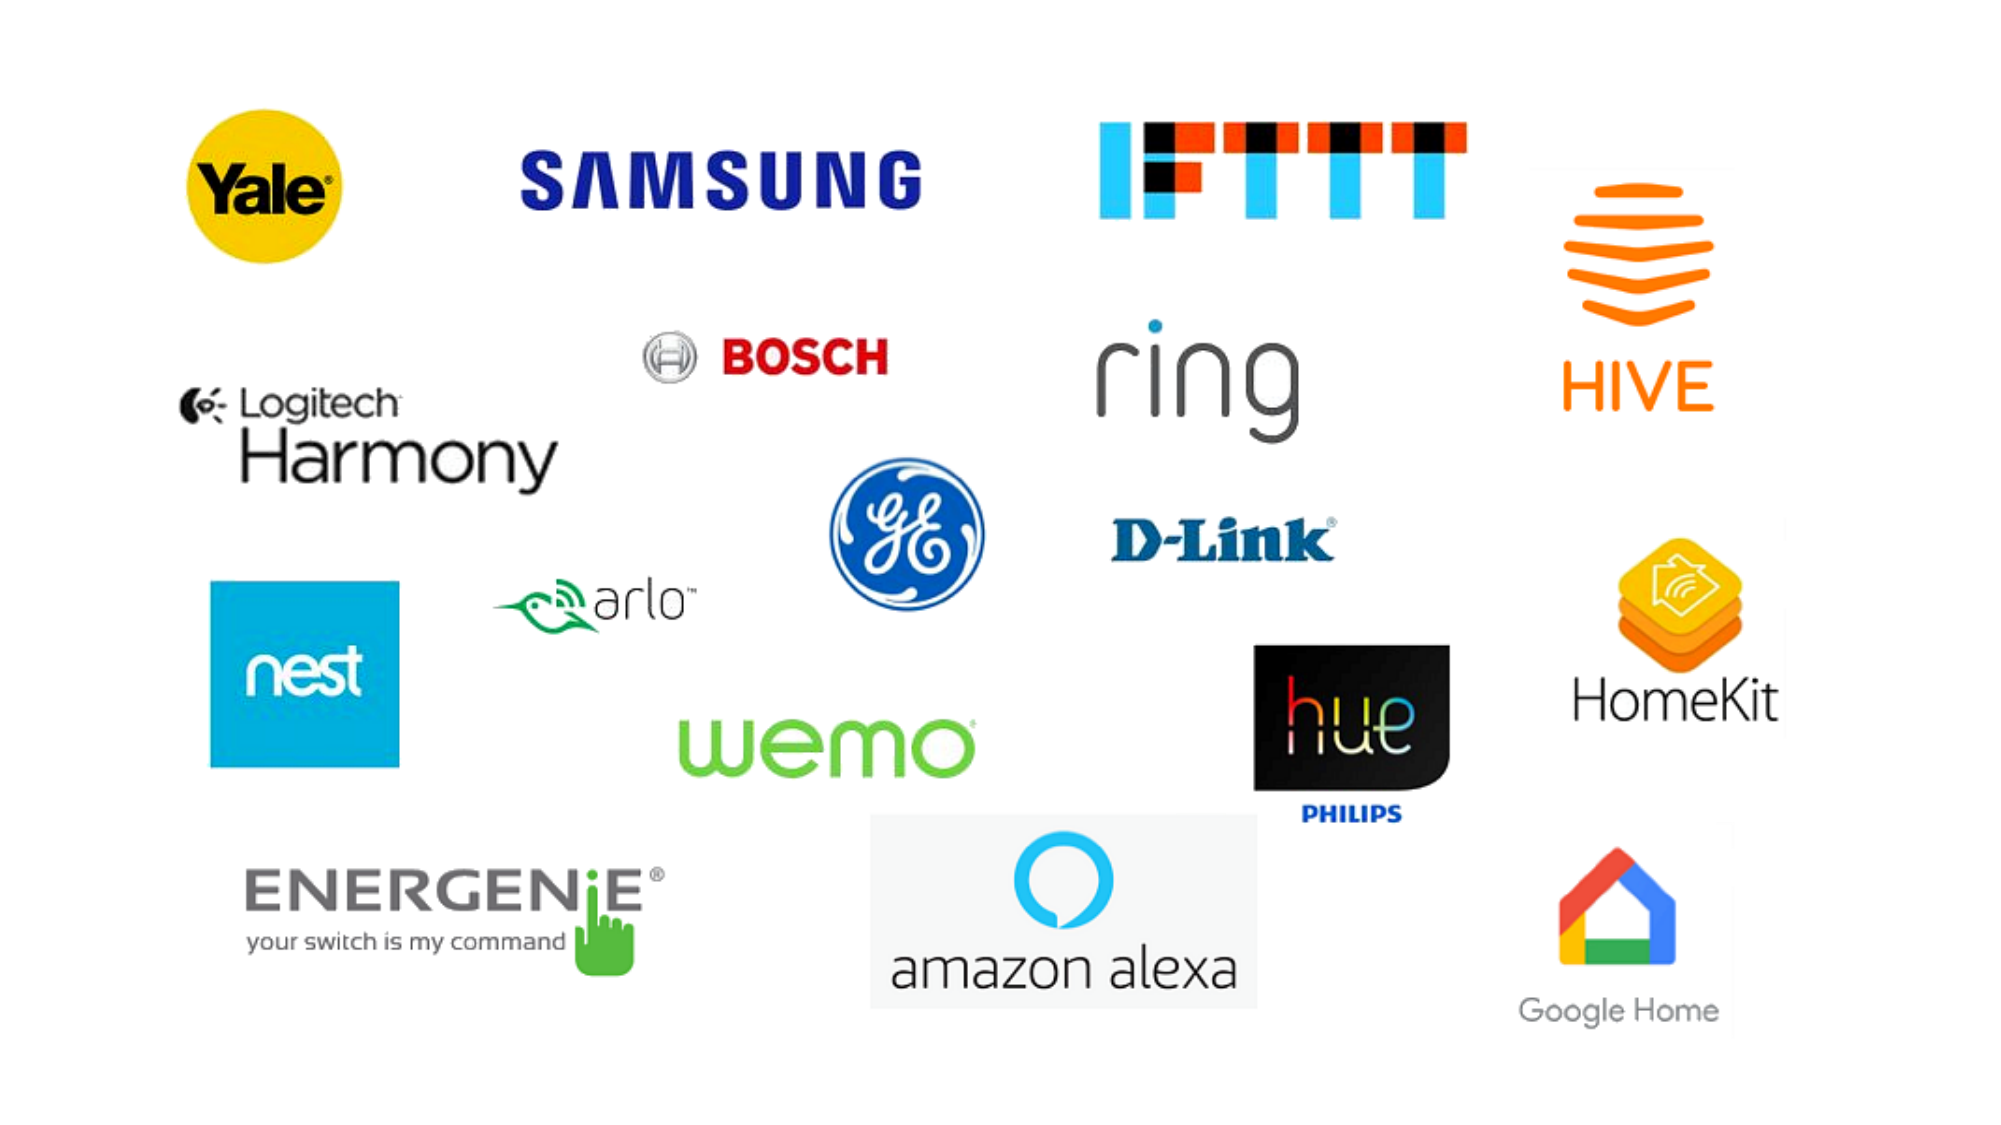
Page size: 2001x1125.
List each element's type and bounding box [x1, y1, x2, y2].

picture [99, 43, 1852, 1081]
